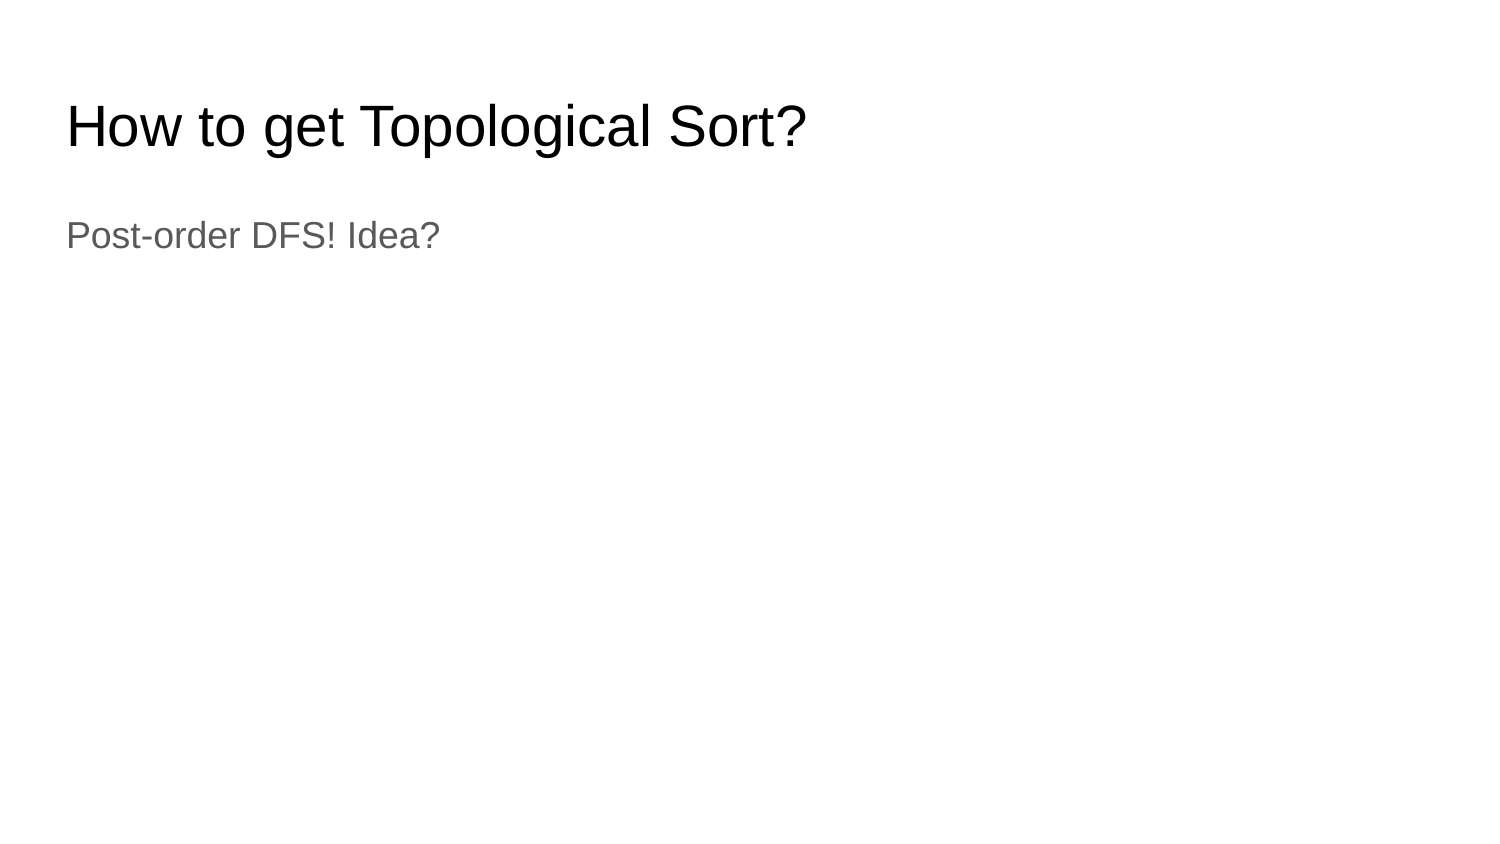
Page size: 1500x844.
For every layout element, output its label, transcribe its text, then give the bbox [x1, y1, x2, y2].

title How to get Topological Sort? [51, 72, 1449, 167]
list Post-order DFS! Idea? [51, 189, 1449, 750]
